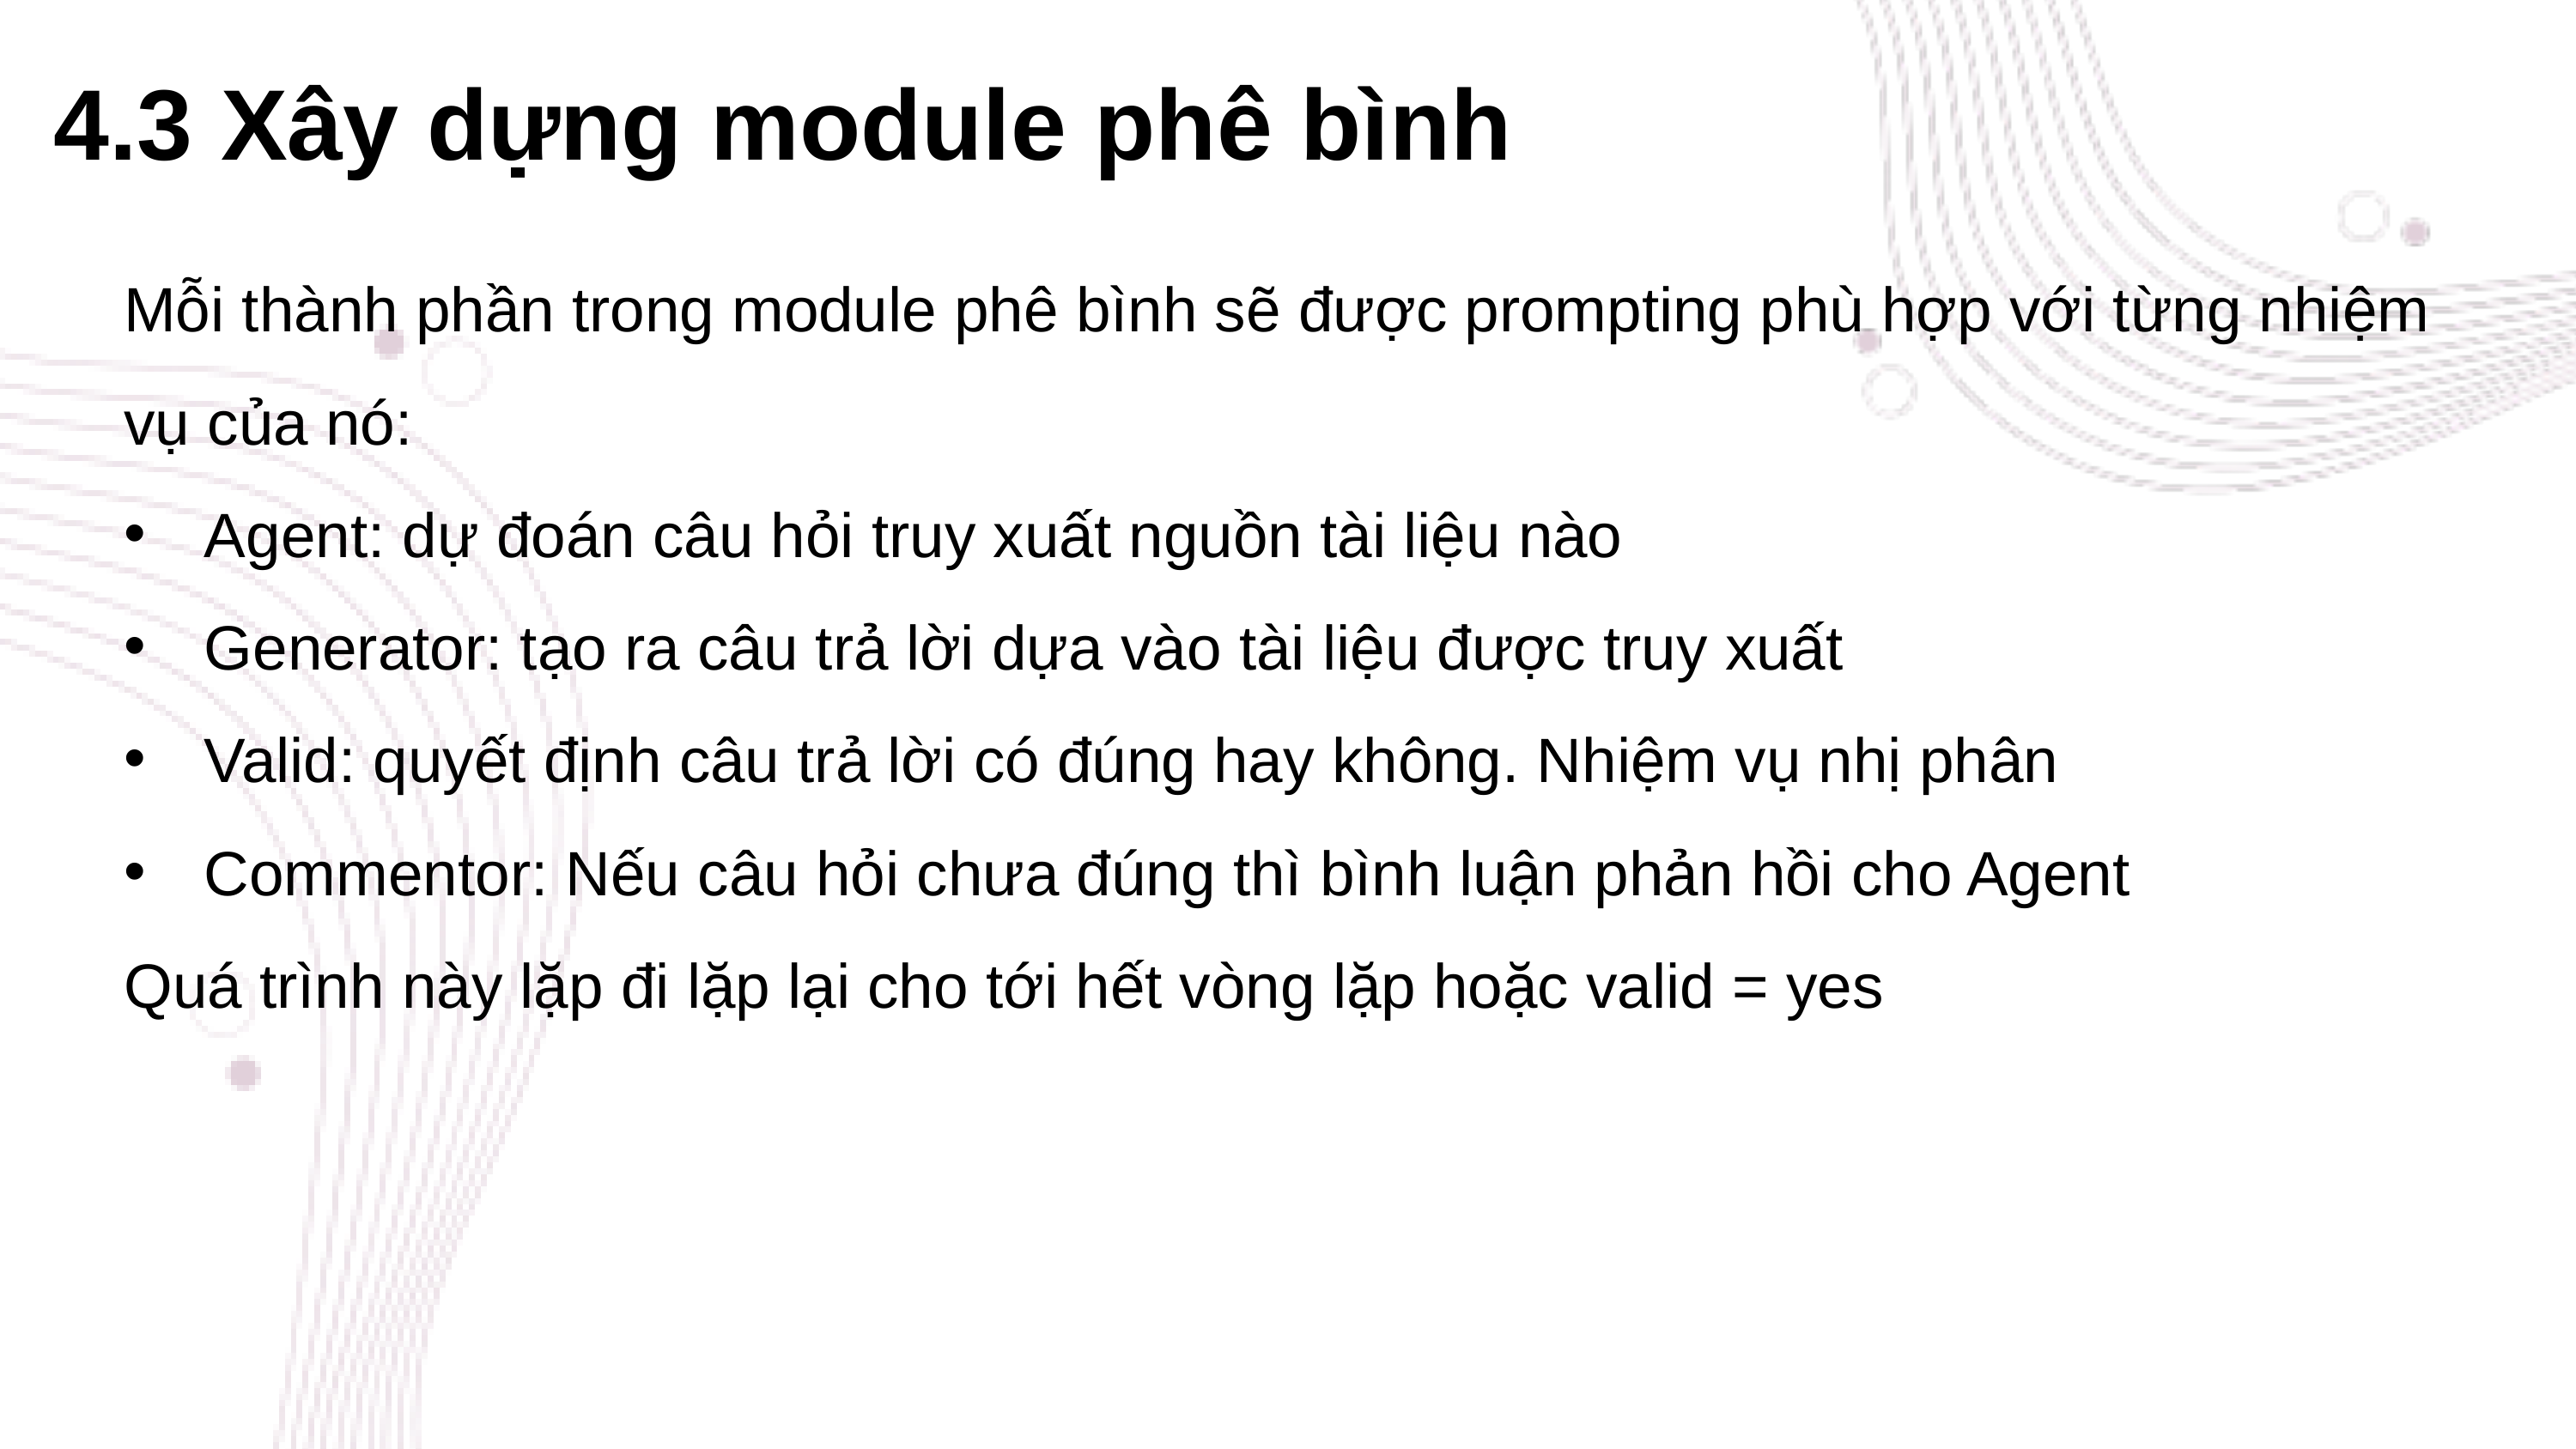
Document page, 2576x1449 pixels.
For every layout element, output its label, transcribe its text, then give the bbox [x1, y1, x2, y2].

text_box 4.3 Xây dựng module phê bình [53, 0, 1969, 180]
picture [0, 223, 612, 1449]
picture [1780, 0, 2576, 704]
text_box Mỗi thành phần trong module phê bình sẽ được prompting phù hợp với từng nhiệm vụ của nó: Agent: dự đoán câu hỏi truy xuất nguồn tài liệu nào Generator: tạo ra câu trả lời dựa vào tài liệu được truy xuất Valid: quyết định câu trả lời có đúng hay không. Nhiệm vụ nhị phân Commentor: Nếu câu hỏi chưa đúng thì bình luận phản hồi cho Agent Quá trình này lặp đi lặp lại cho tới hết vòng lặp hoặc valid = yes [614, 232, 2490, 1379]
